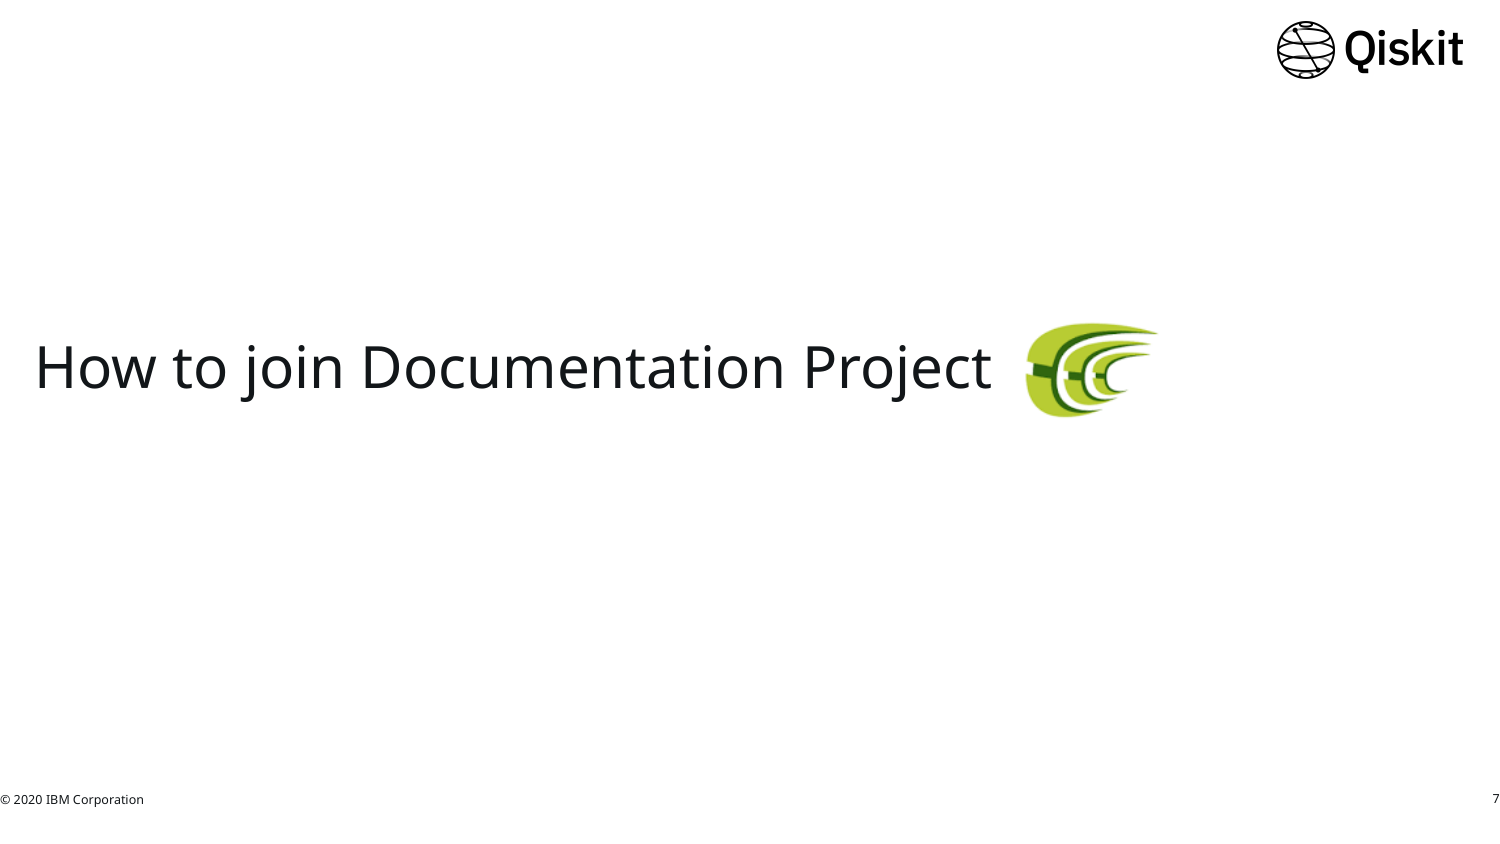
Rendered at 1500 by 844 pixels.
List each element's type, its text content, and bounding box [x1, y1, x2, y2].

picture [1277, 21, 1463, 79]
picture [1007, 283, 1181, 458]
title How to join Documentation Project [34, 337, 1148, 577]
slide_number 7 [1200, 785, 1500, 813]
footer © 2020 IBM Corporation [0, 785, 675, 813]
